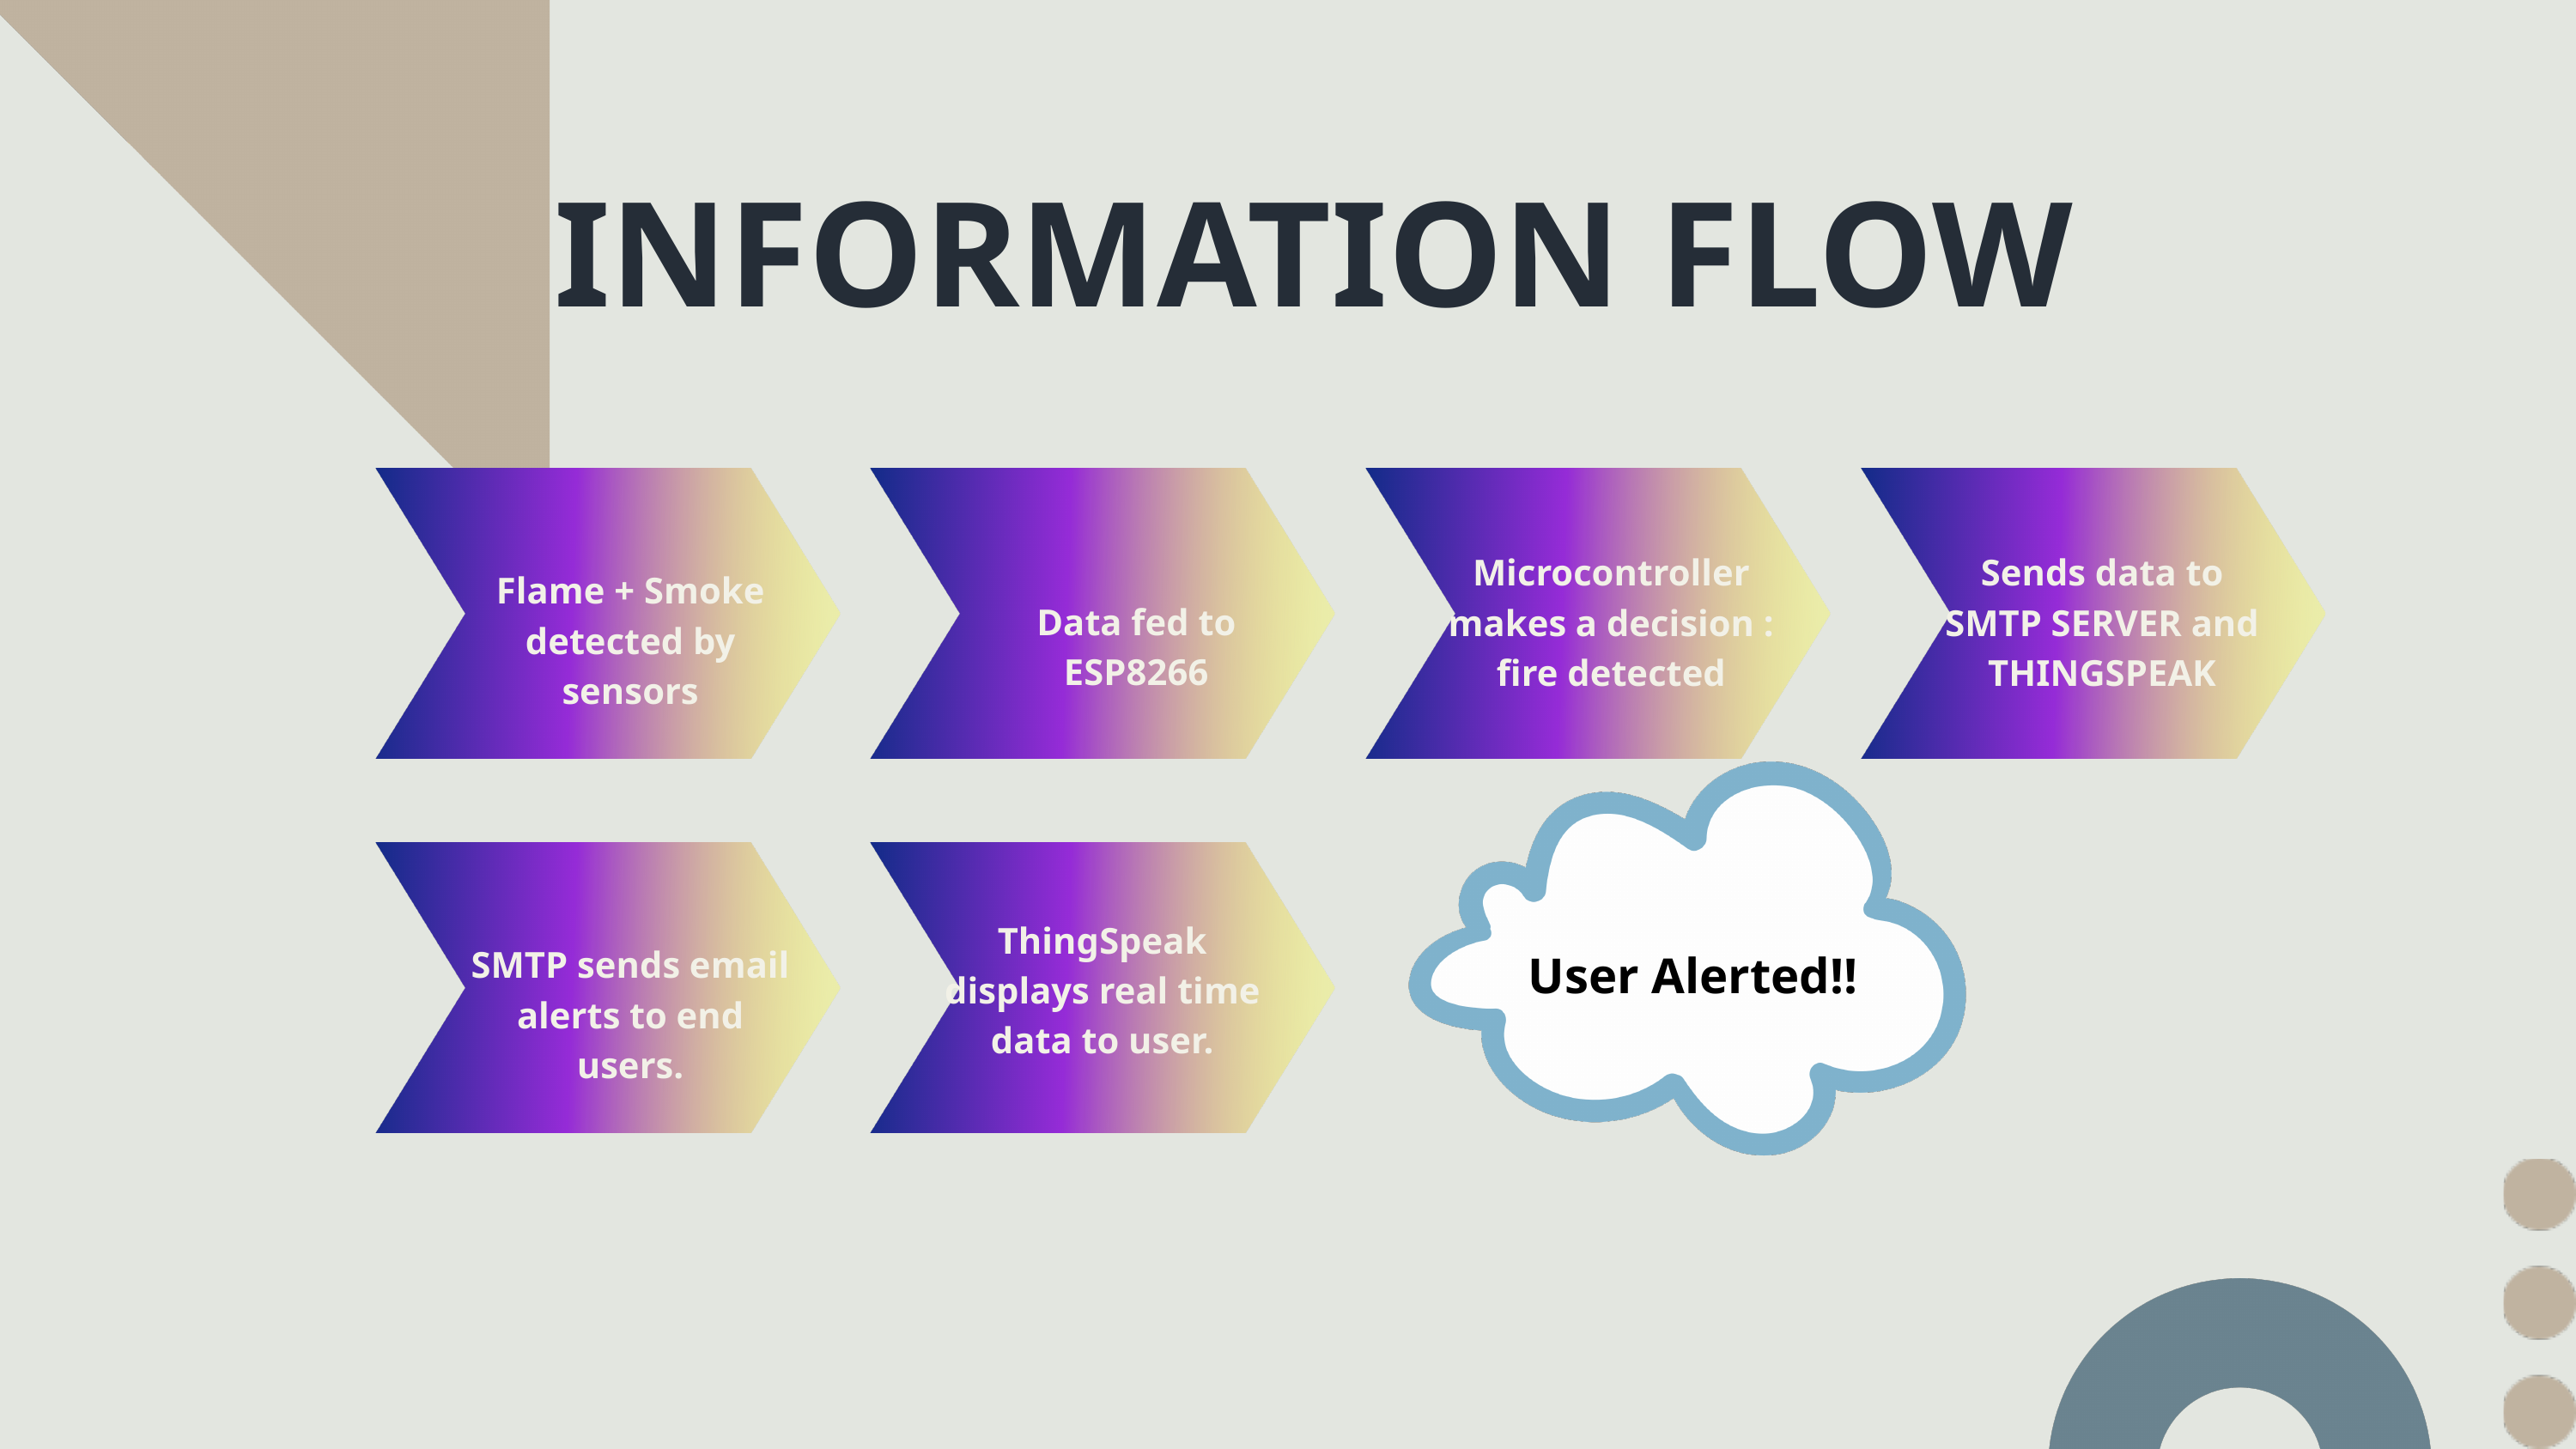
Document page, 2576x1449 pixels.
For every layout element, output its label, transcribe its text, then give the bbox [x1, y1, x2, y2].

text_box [375, 468, 2326, 1160]
text_box [0, 0, 550, 565]
text_box INFORMATION FLOW [550, 220, 2078, 336]
text_box [2048, 1278, 2432, 1449]
text_box [2503, 1159, 2576, 1449]
